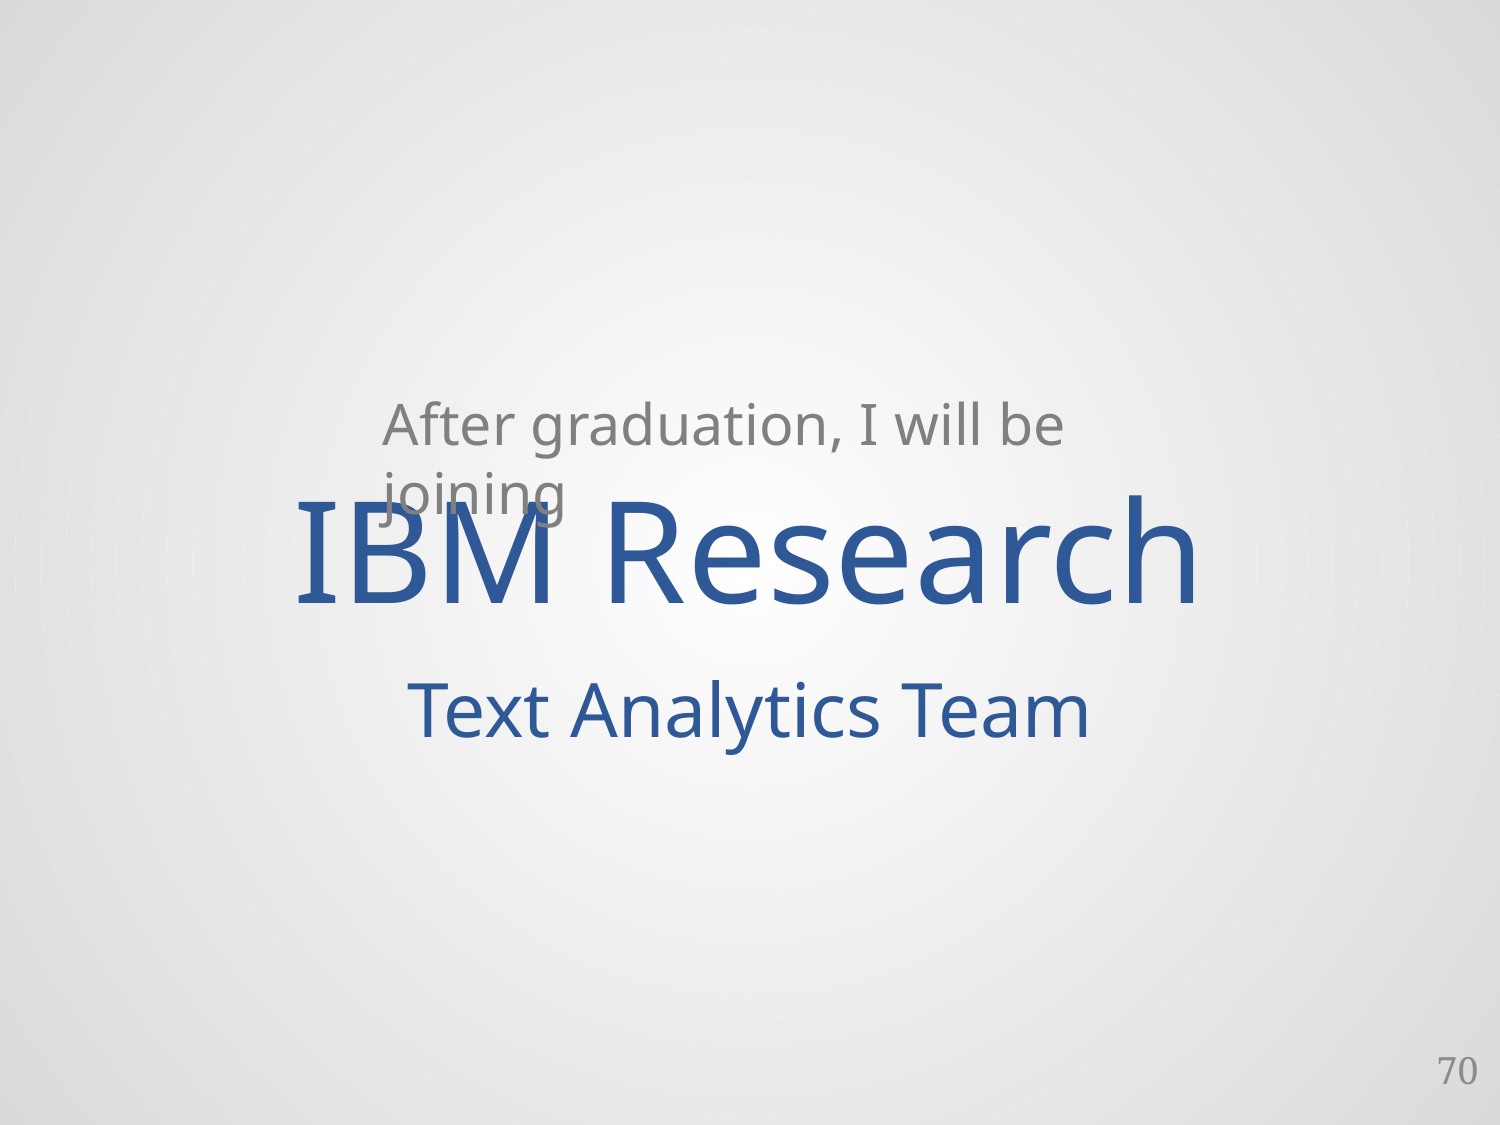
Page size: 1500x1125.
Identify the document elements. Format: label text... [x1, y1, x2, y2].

title IBM Research Text Analytics Team [75, 497, 1425, 760]
list After graduation, I will be joining [367, 380, 1179, 535]
slide_number 70 [1401, 1042, 1494, 1103]
